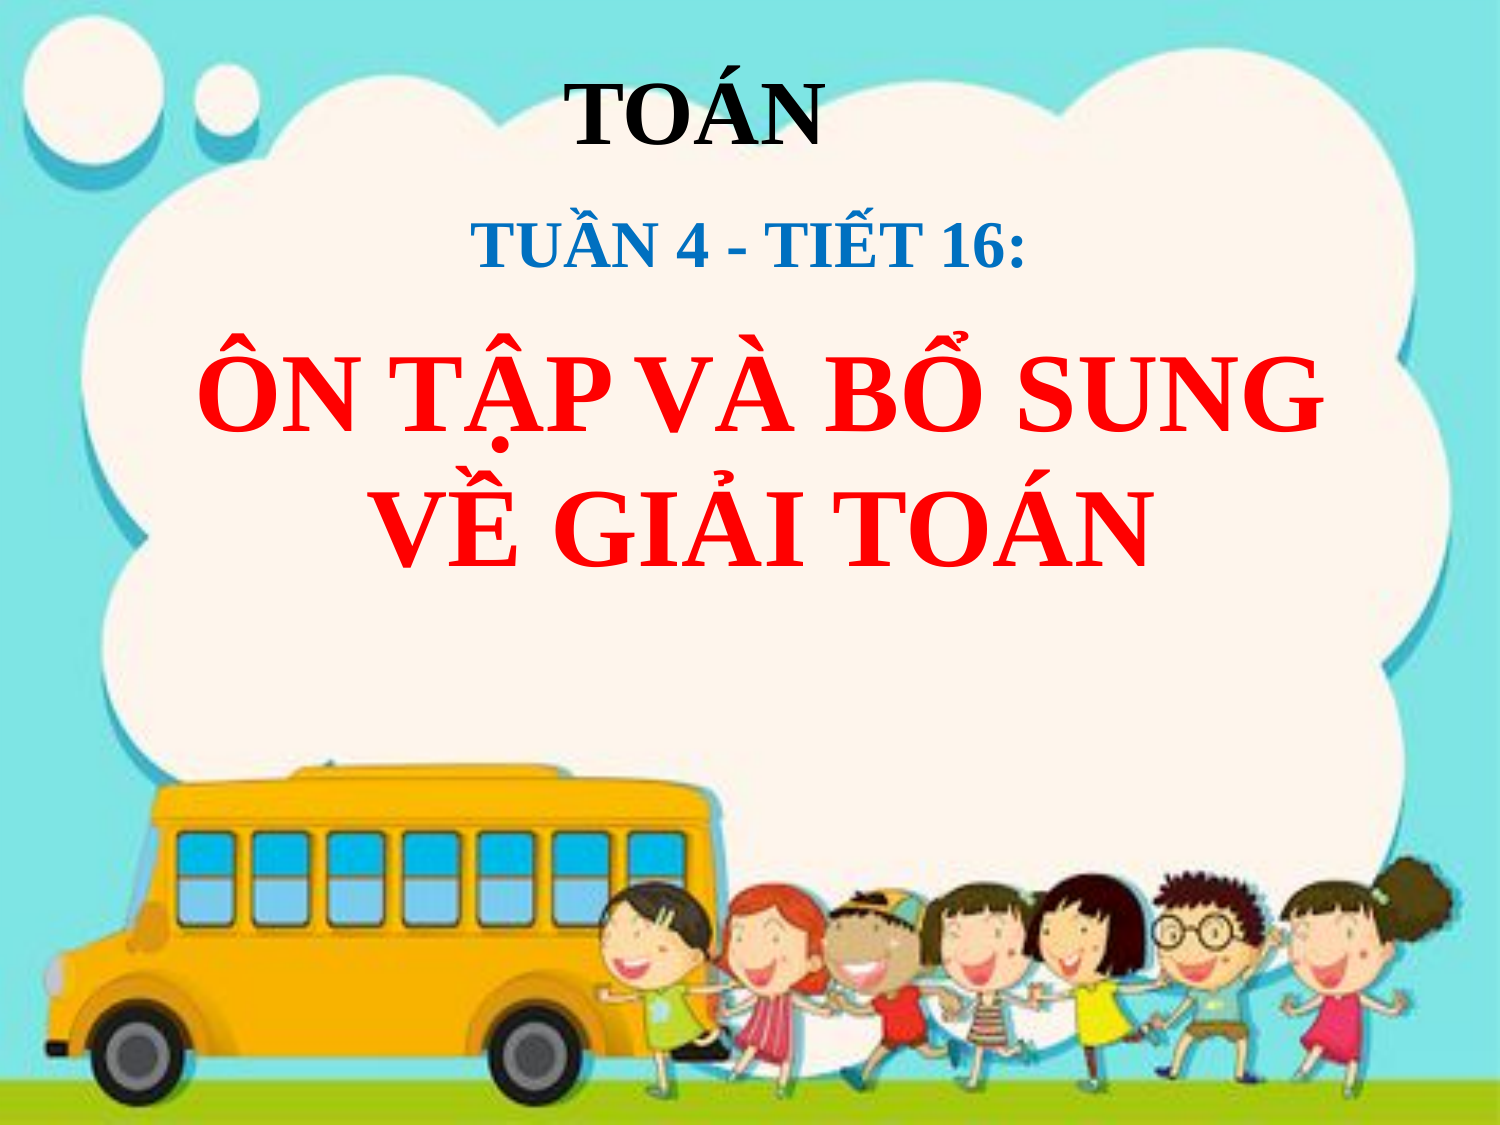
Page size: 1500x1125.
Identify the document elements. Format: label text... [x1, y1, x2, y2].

text_box TUẦN 4 - TIẾT 16: [281, 193, 1219, 289]
text_box TOÁN [38, 45, 865, 170]
picture [0, 0, 1500, 1125]
text_box ÔN TẬP VÀ BỔ SUNG VỀ GIẢI TOÁN [98, 311, 1424, 597]
